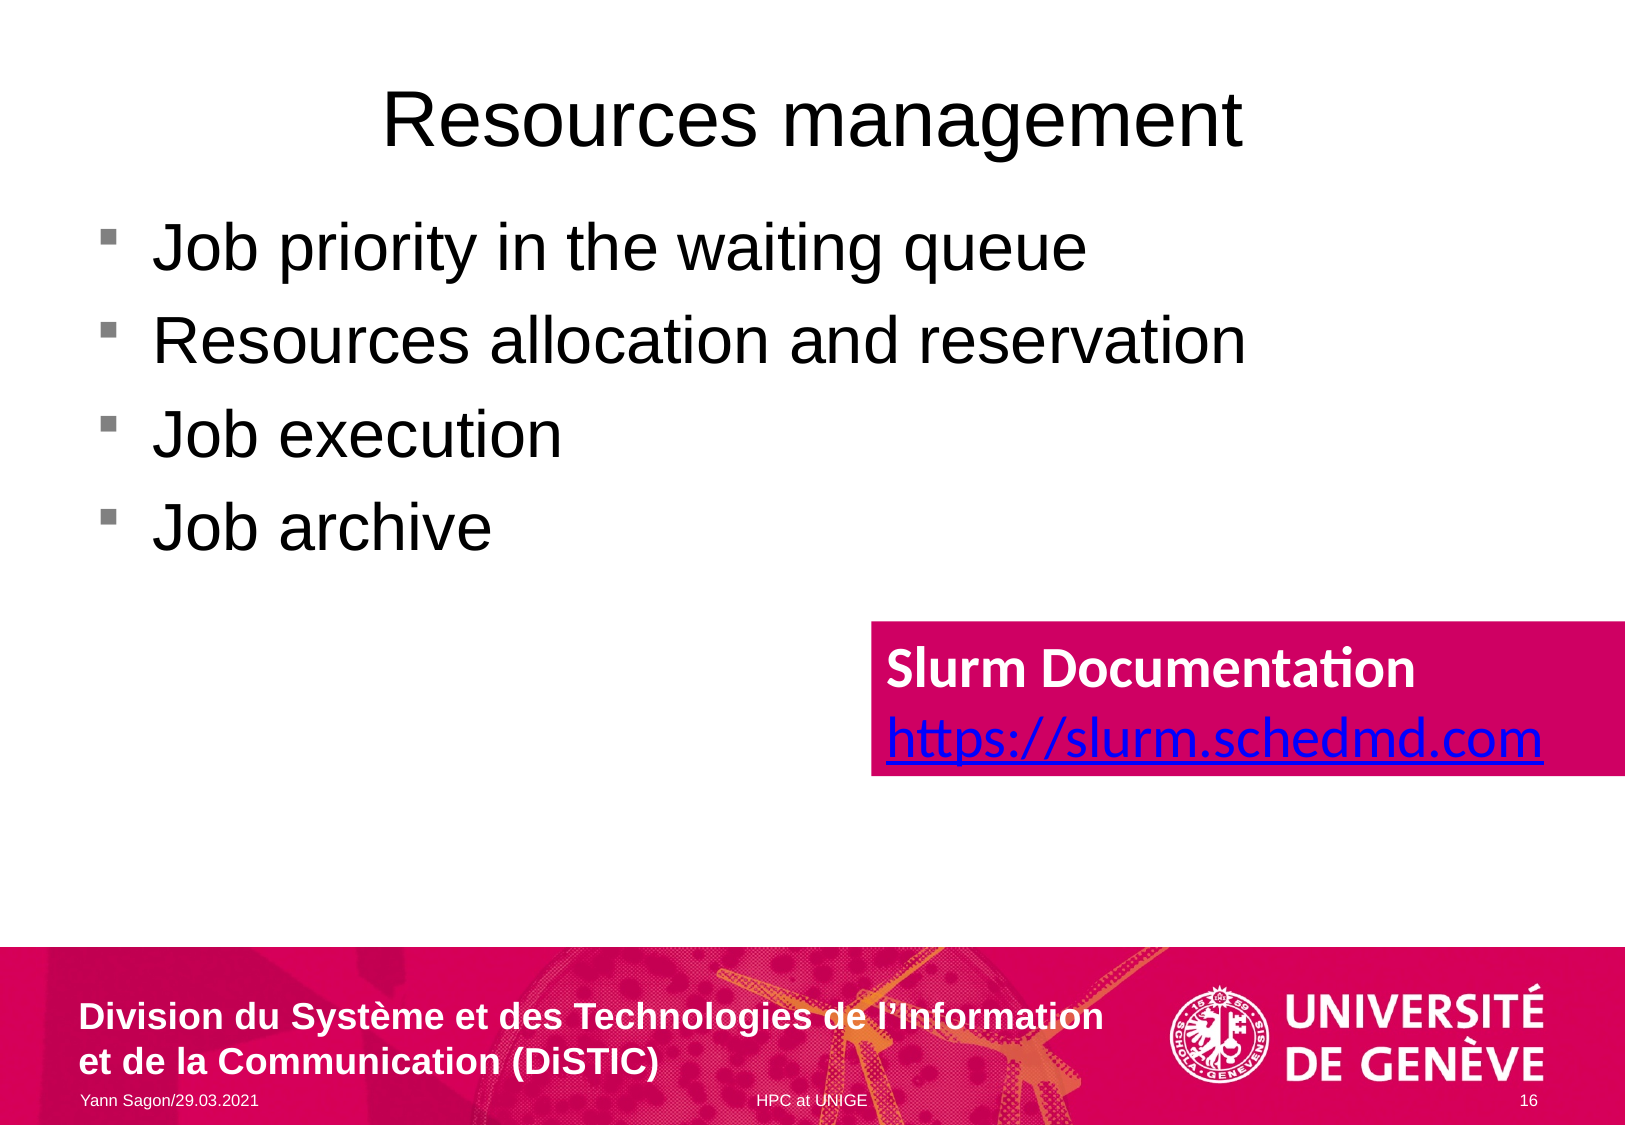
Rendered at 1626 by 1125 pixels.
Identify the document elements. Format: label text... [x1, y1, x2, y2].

text_box Slurm Documentation https://slurm.schedmd.com [871, 621, 1625, 777]
list Job priority in the waiting queue Resources allocation and reservation Job execution Job archive [81, 196, 1544, 939]
title Resources management [81, 45, 1544, 185]
picture [0, 947, 1625, 1125]
